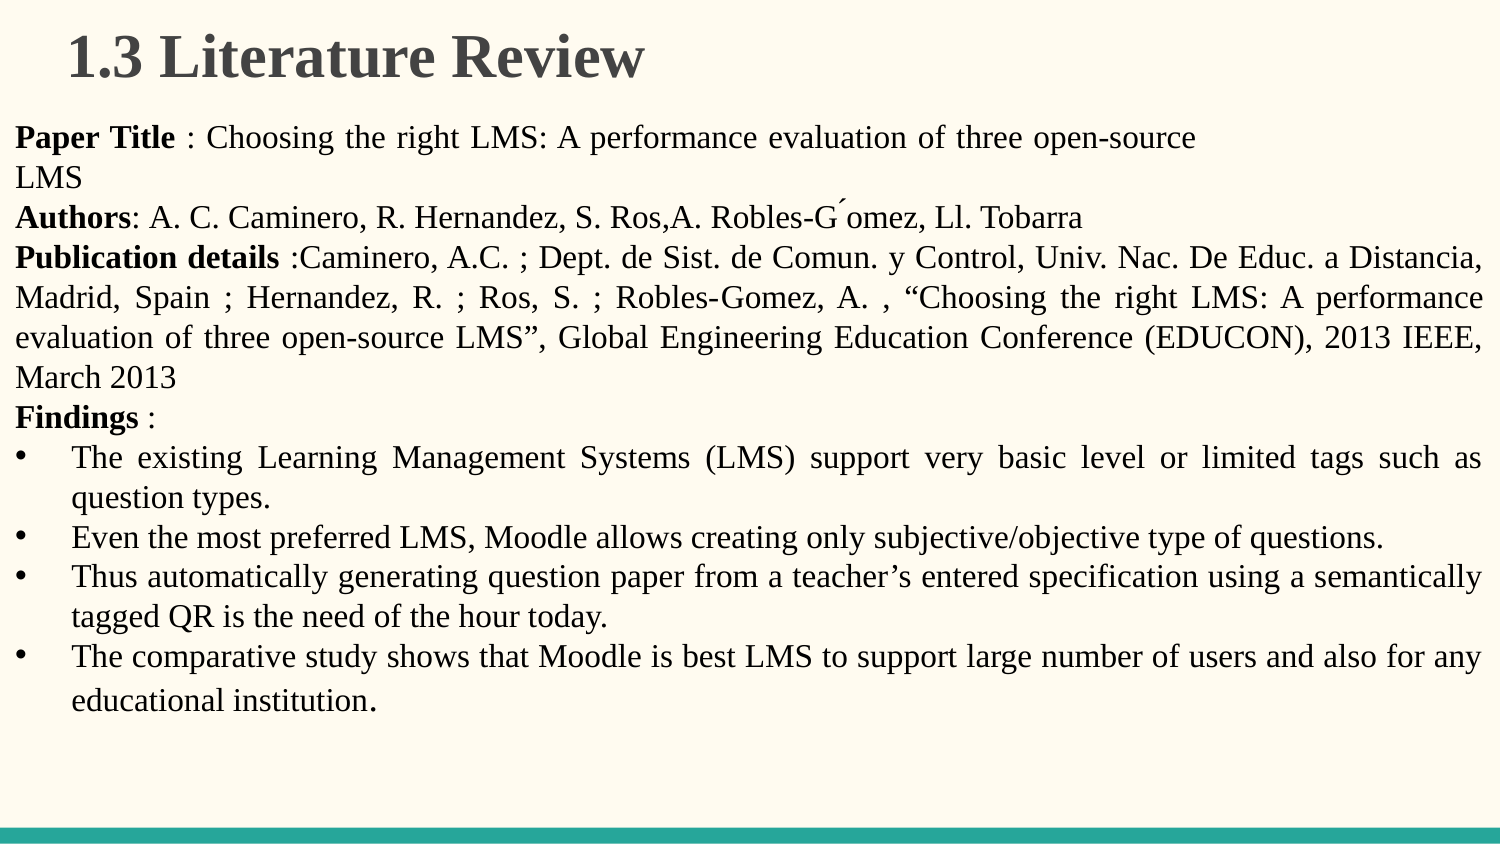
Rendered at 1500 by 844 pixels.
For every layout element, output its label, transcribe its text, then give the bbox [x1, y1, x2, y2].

title 1.3 Literature Review [51, 0, 1449, 100]
list Paper Title : Choosing the right LMS: A performance evaluation of three open-source LMS Authors: A. C. Caminero, R. Hernandez, S. Ros,A. Robles-G ́omez, Ll. Tobarra Publication details :Caminero, A.C. ; Dept. de Sist. de Comun. y Control, Univ. Nac. De Educ. a Distancia, Madrid, Spain ; Hernandez, R. ; Ros, S. ; Robles-Gomez, A. , “Choosing the right LMS: A performance evaluation of three open-source LMS”, Global Engineering Education Conference (EDUCON), 2013 IEEE, March 2013 Findings : The existing Learning Management Systems (LMS) support very basic level or limited tags such as question types. Even the most preferred LMS, Moodle allows creating only subjective/objective type of questions. Thus automatically generating question paper from a teacher’s entered specification using a semantically tagged QR is the need of the hour today. The comparative study shows that Moodle is best LMS to support large number of users and also for any educational institution. [0, 100, 1500, 844]
